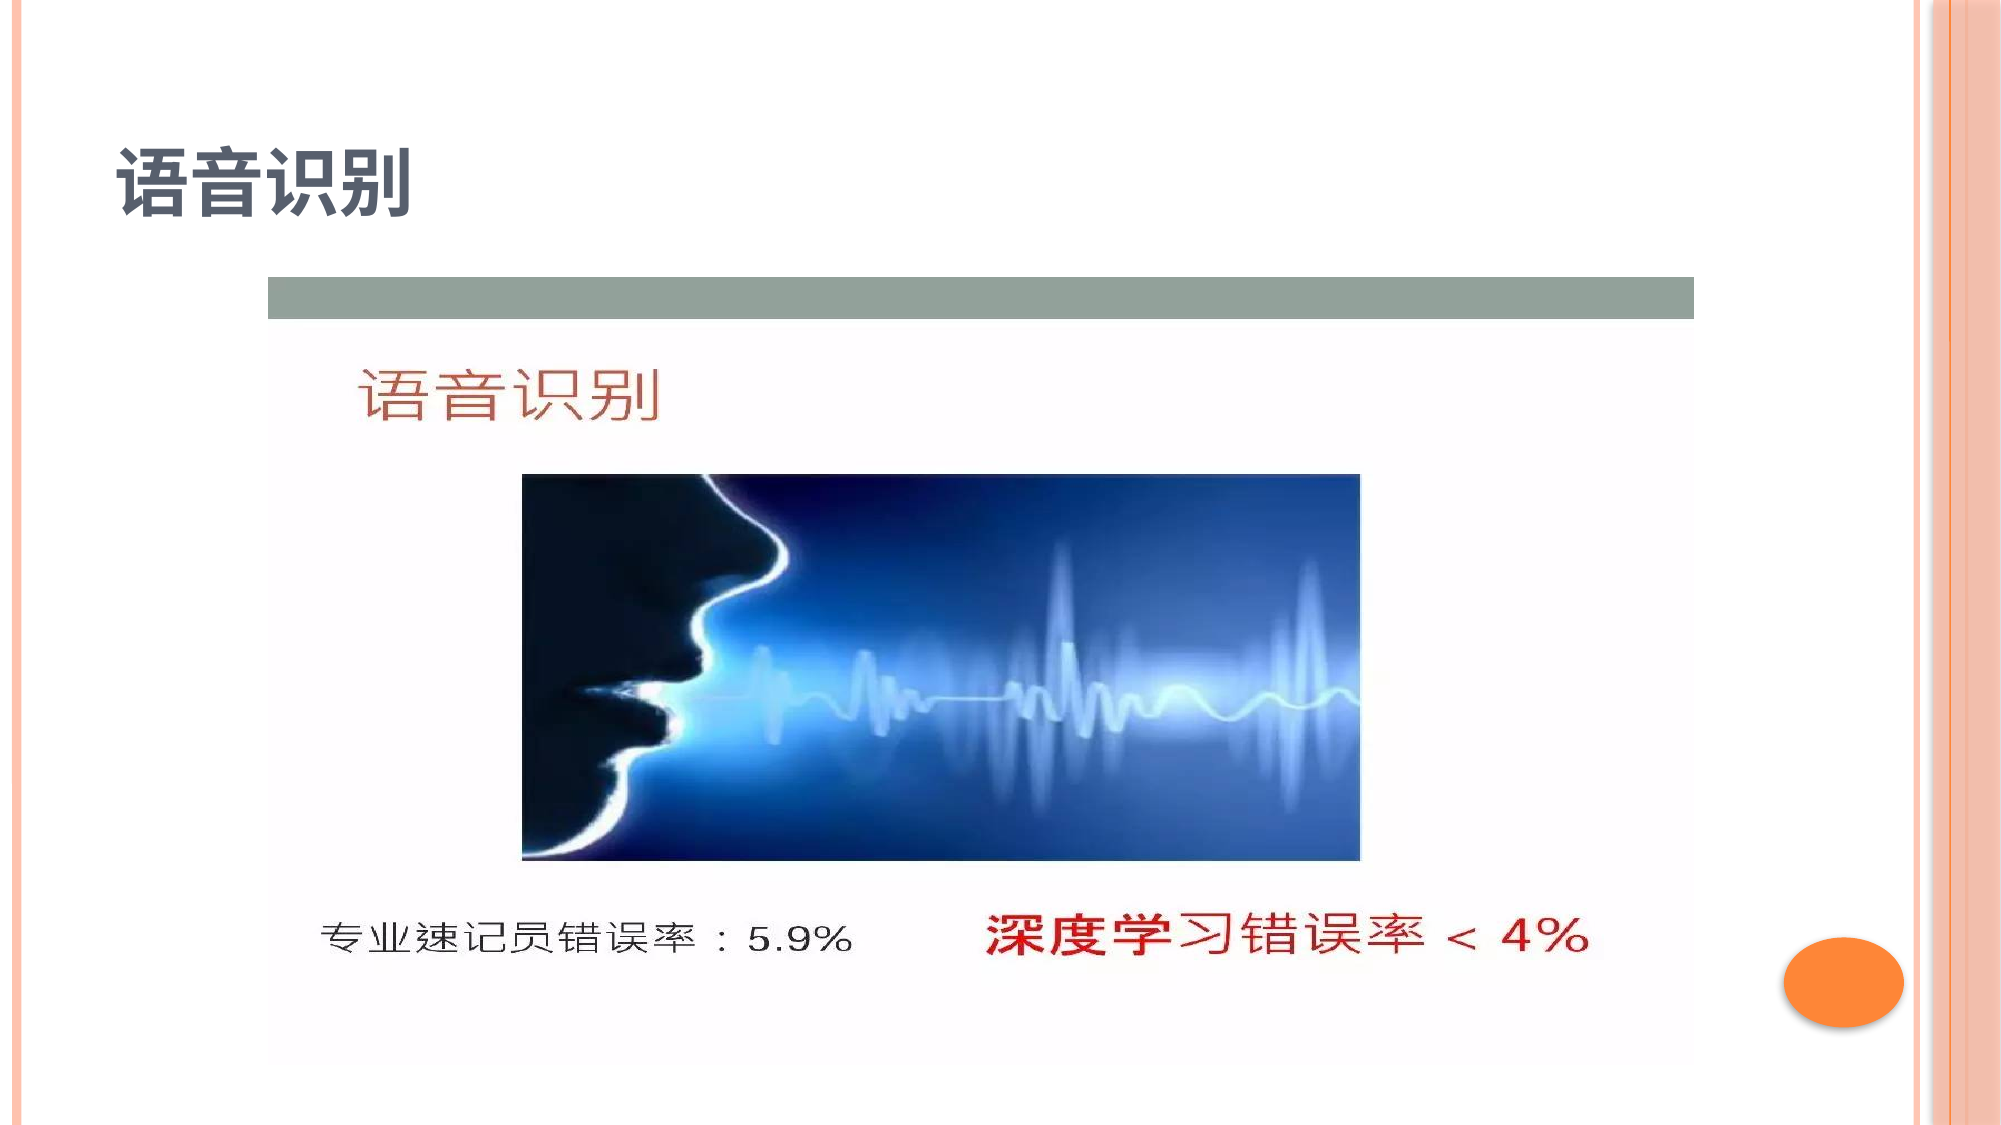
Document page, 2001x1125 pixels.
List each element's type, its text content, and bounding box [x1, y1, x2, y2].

title 语音识别 [99, 45, 1734, 233]
picture [267, 276, 1694, 1066]
